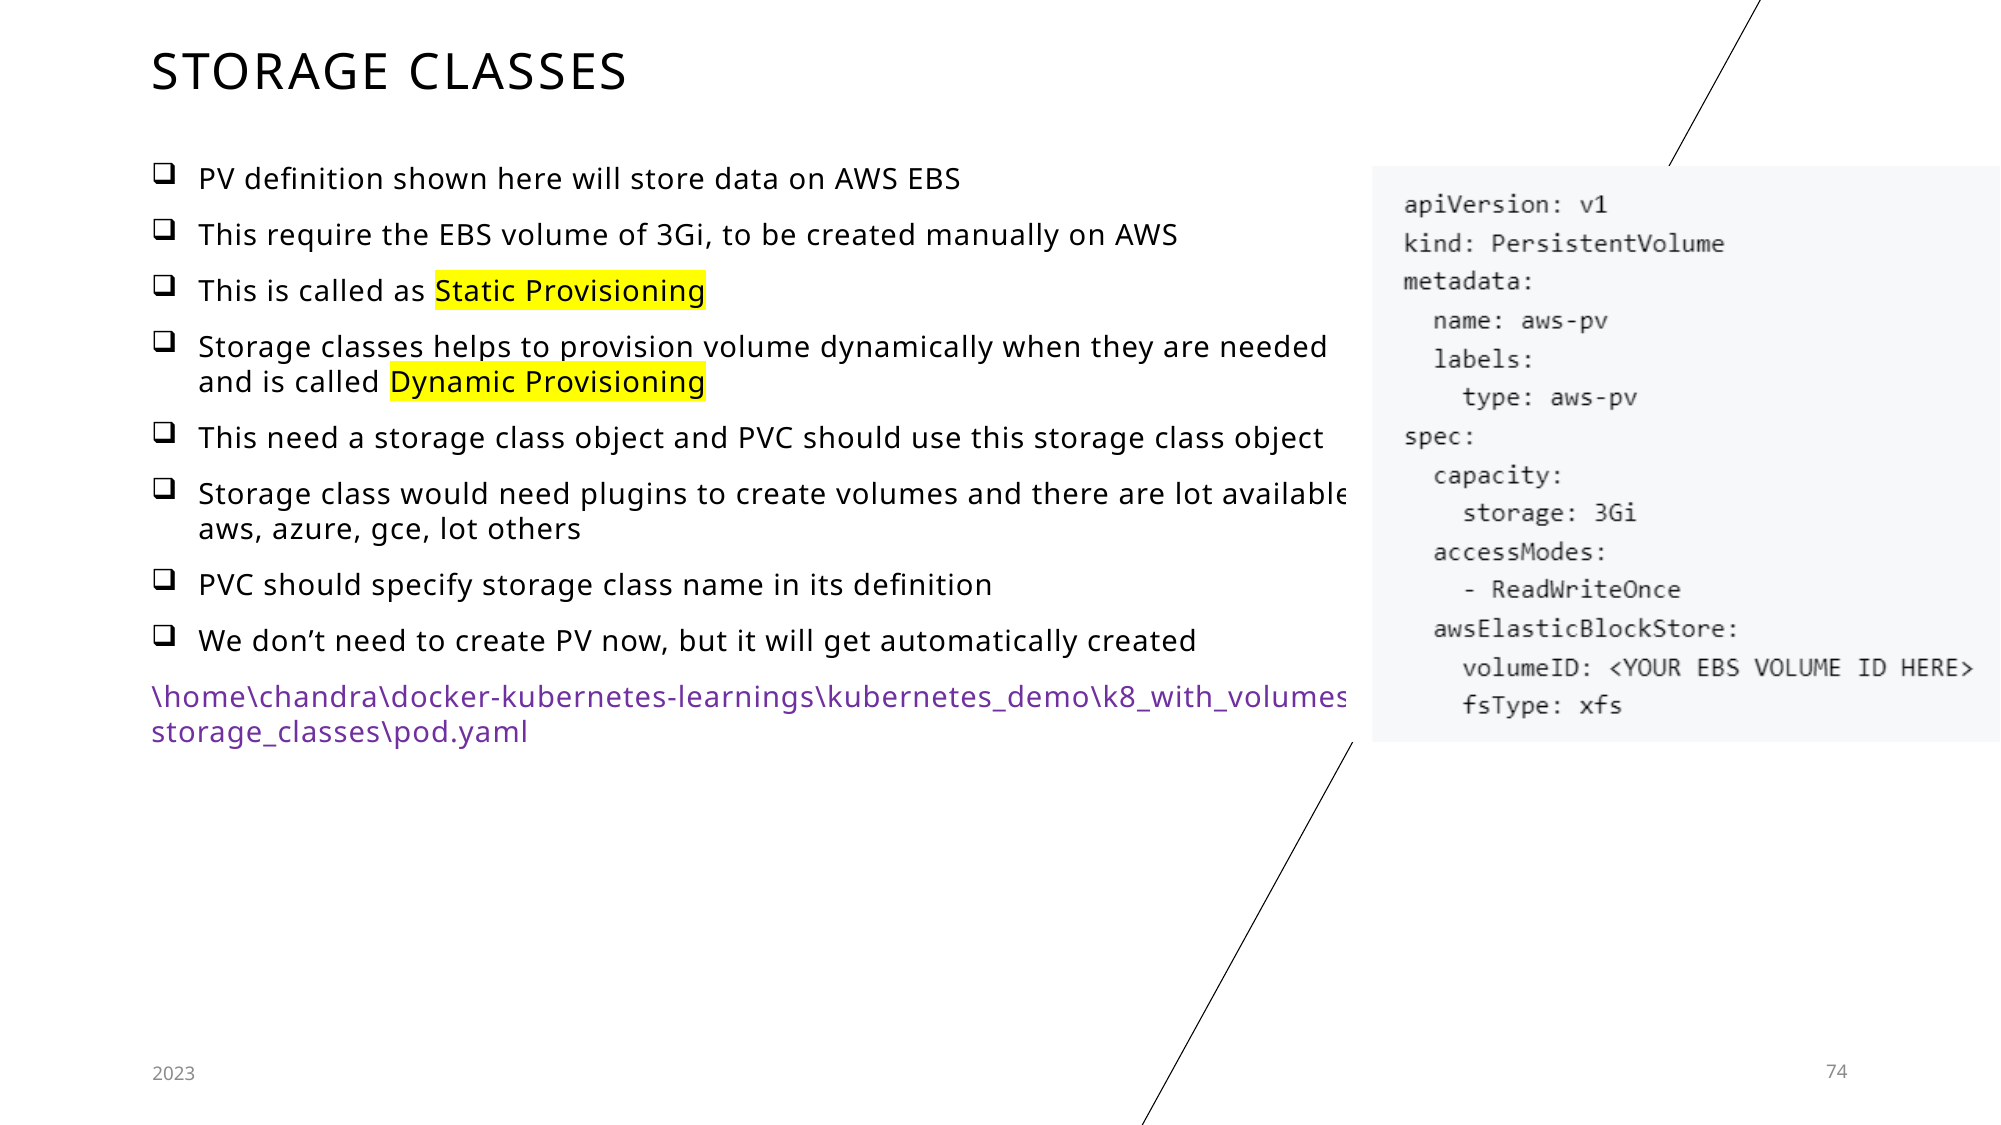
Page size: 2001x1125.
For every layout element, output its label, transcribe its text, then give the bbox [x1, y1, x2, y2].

slide_number 74 [1412, 1042, 1863, 1103]
slide_number 2023 [137, 1042, 338, 1103]
picture [1346, 166, 2000, 742]
list PV definition shown here will store data on AWS EBS This require the EBS volume of 3Gi, to be created manually on AWS This is called as Static Provisioning Storage classes helps to provision volume dynamically when they are needed and is called Dynamic Provisioning This need a storage class object and PVC should use this storage class object Storage class would need plugins to create volumes and there are lot available aws, azure, gce, lot others PVC should specify storage class name in its definition We don’t need to create PV now, but it will get automatically created \home\chandra\docker-kubernetes-learnings\kubernetes_demo\k8_with_volumes\storage_classes\pod.yaml [136, 152, 1381, 1032]
title Storage classes [136, 23, 1125, 108]
